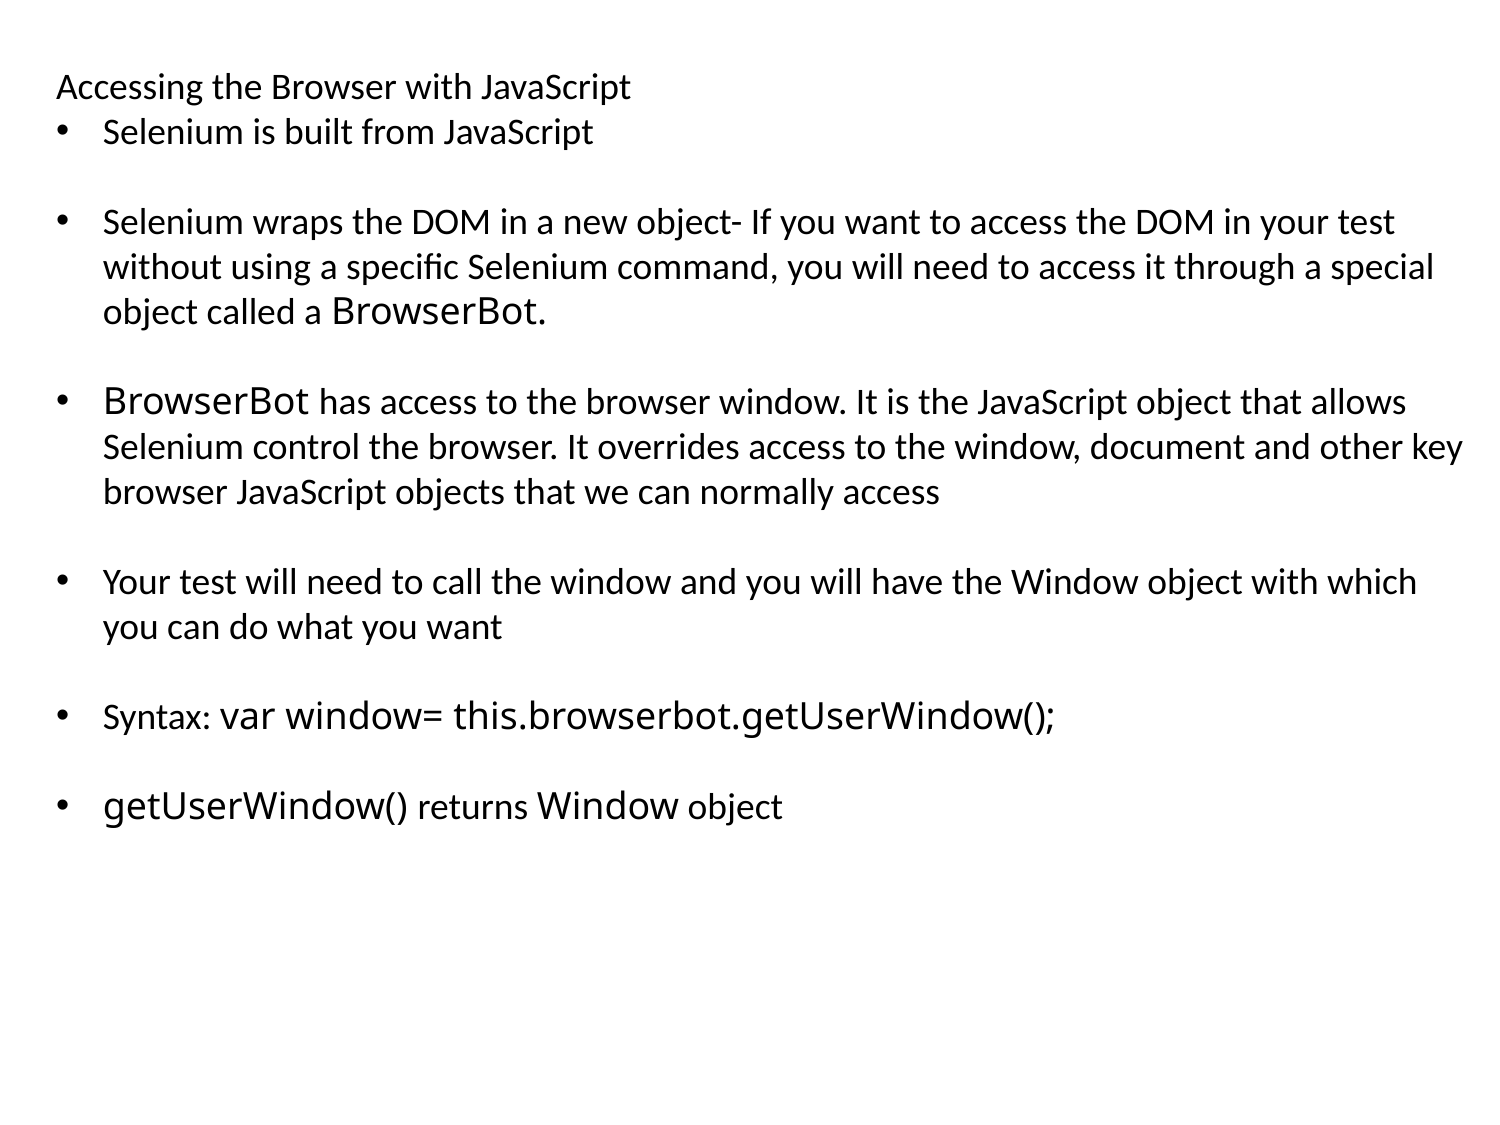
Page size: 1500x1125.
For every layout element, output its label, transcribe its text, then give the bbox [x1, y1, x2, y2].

text_box Accessing the Browser with JavaScript Selenium is built from JavaScript Selenium wraps the DOM in a new object- If you want to access the DOM in your test without using a specific Selenium command, you will need to access it through a special object called a BrowserBot. BrowserBot has access to the browser window. It is the JavaScript object that allows Selenium control the browser. It overrides access to the window, document and other key browser JavaScript objects that we can normally access Your test will need to call the window and you will have the Window object with which you can do what you want Syntax: var window= this.browserbot.getUserWindow(); getUserWindow() returns Window object [41, 54, 1483, 1015]
